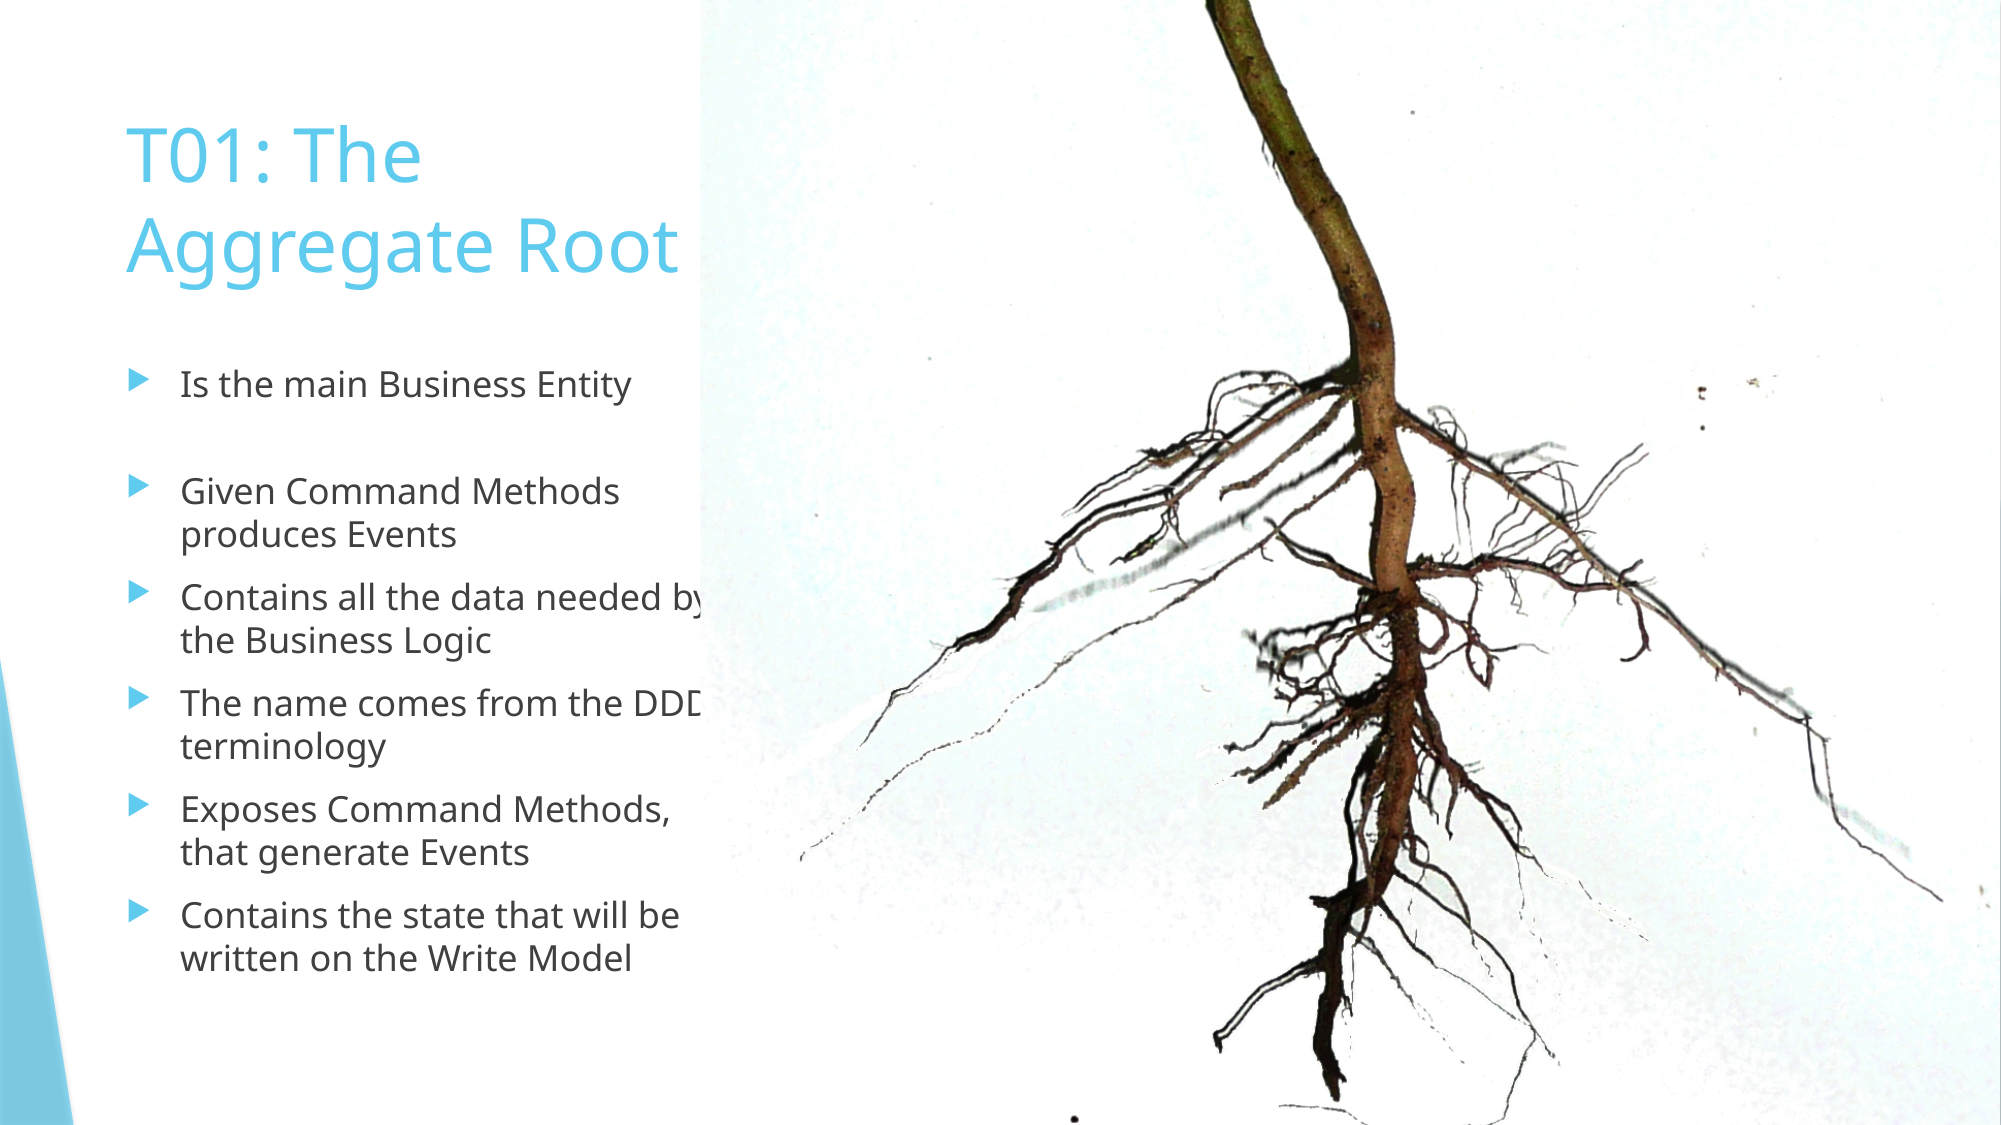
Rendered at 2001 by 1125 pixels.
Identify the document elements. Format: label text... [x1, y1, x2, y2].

title T01: The Aggregate Root [111, 99, 695, 317]
list Is the main Business Entity Given Command Methods produces Events Contains all the data needed by the Business Logic The name comes from the DDD terminology Exposes Command Methods, that generate Events Contains the state that will be written on the Write Model [111, 354, 695, 992]
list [699, 0, 2000, 1125]
